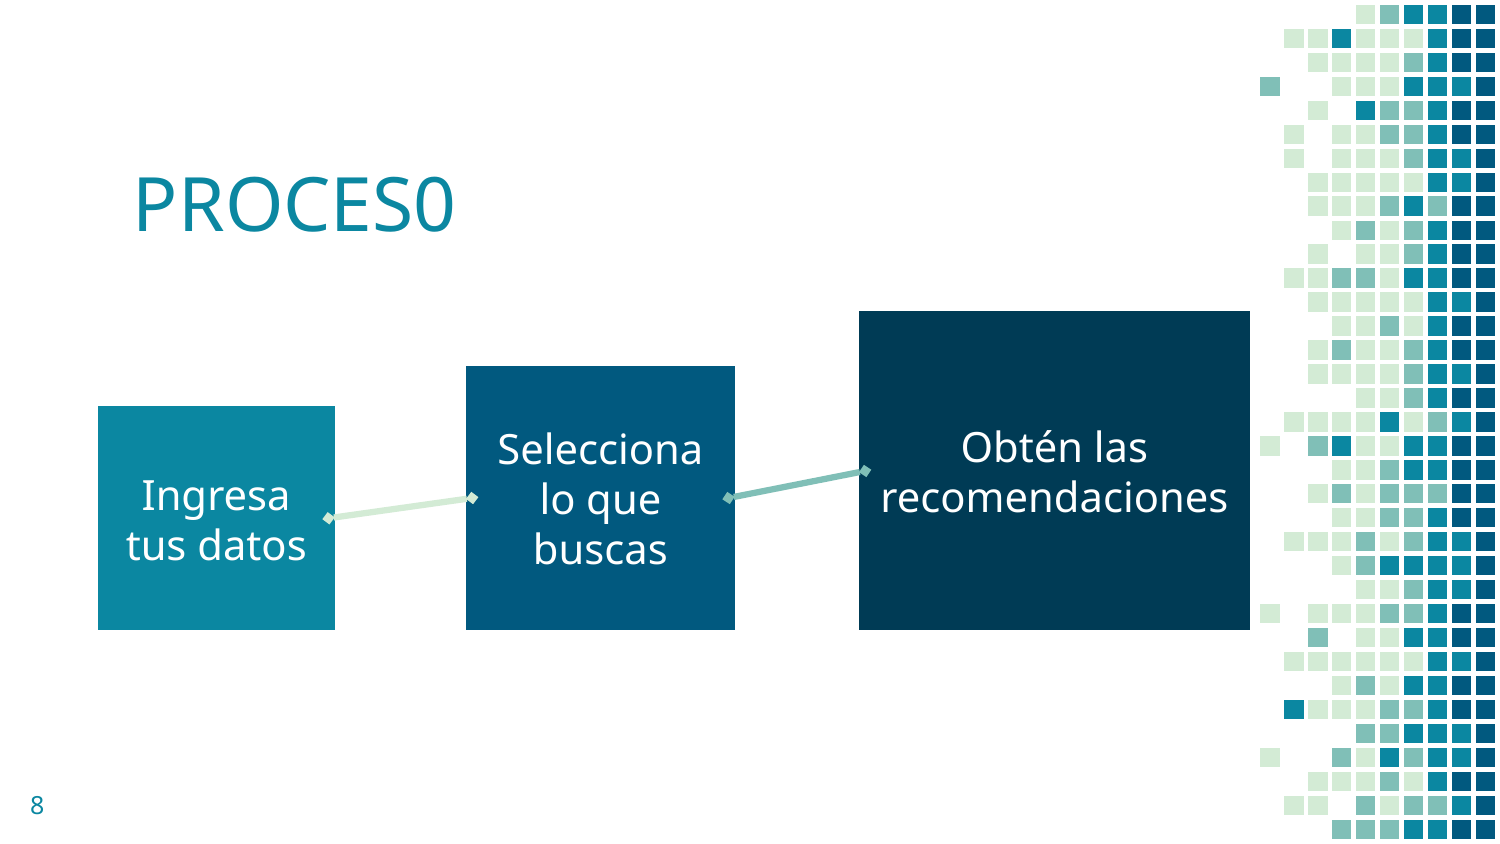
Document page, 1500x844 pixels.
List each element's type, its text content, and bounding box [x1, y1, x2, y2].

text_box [328, 497, 473, 519]
text_box Ingresa tus datos [104, 412, 329, 625]
text_box Obtén las recomendaciones [865, 317, 1244, 625]
slide_number ‹#› [15, 774, 105, 839]
text_box Selecciona lo que buscas [472, 371, 729, 625]
title PROCES0 [117, 121, 1227, 262]
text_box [728, 470, 866, 499]
